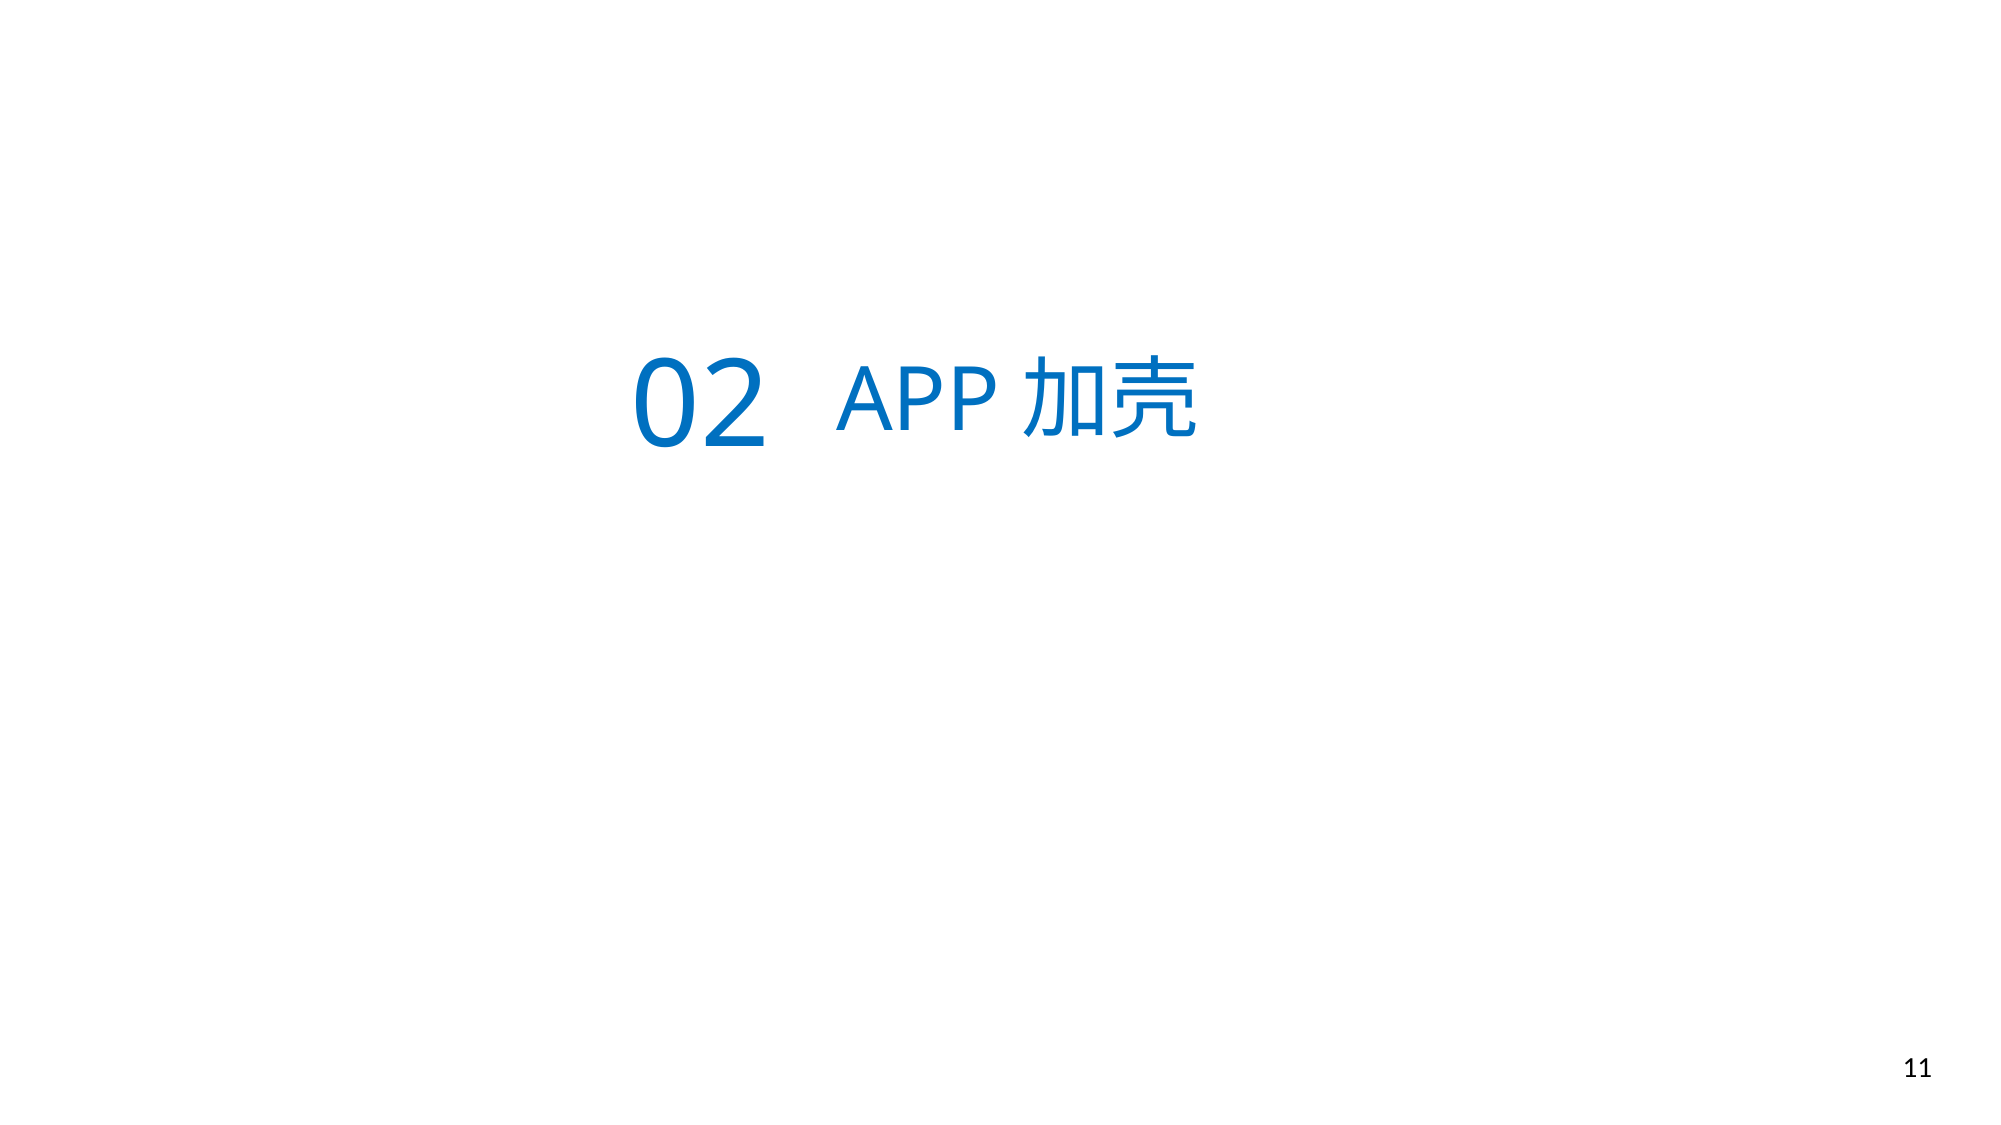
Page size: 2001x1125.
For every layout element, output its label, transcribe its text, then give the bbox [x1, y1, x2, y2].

slide_number 11 [1829, 1042, 1944, 1103]
text_box 02 [558, 316, 843, 479]
text_box APP加壳 [821, 334, 1618, 456]
